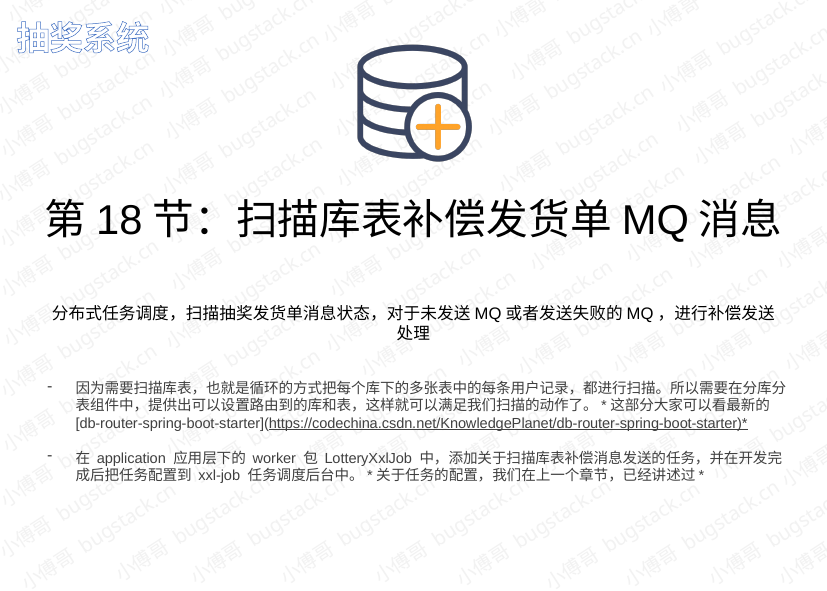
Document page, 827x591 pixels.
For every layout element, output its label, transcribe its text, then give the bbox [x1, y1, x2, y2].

text_box 第18节：扫描库表补偿发货单MQ消息 [0, 185, 827, 251]
text_box 分布式任务调度，扫描抽奖发货单消息状态，对于未发送MQ或者发送失败的MQ，进行补偿发送处理 [32, 295, 794, 350]
text_box 因为需要扫描库表，也就是循环的方式把每个库下的多张表中的每条用户记录，都进行扫描。所以需要在分库分表组件中，提供出可以设置路由到的库和表，这样就可以满足我们扫描的动作了。*这部分大家可以看最新的 [db-router-spring-boot-starter](https://codechina.csdn.net/KnowledgePlanet/db-router-spring-boot-starter)* 在 application 应用层下的 worker 包 LotteryXxlJob 中，添加关于扫描库表补偿消息发送的任务，并在开发完成后把任务配置到 xxl-job 任务调度后台中。*关于任务的配置，我们在上一个章节，已经讲述过* [32, 371, 808, 509]
text_box 抽奖系统 [1, 9, 165, 65]
picture [353, 43, 474, 164]
